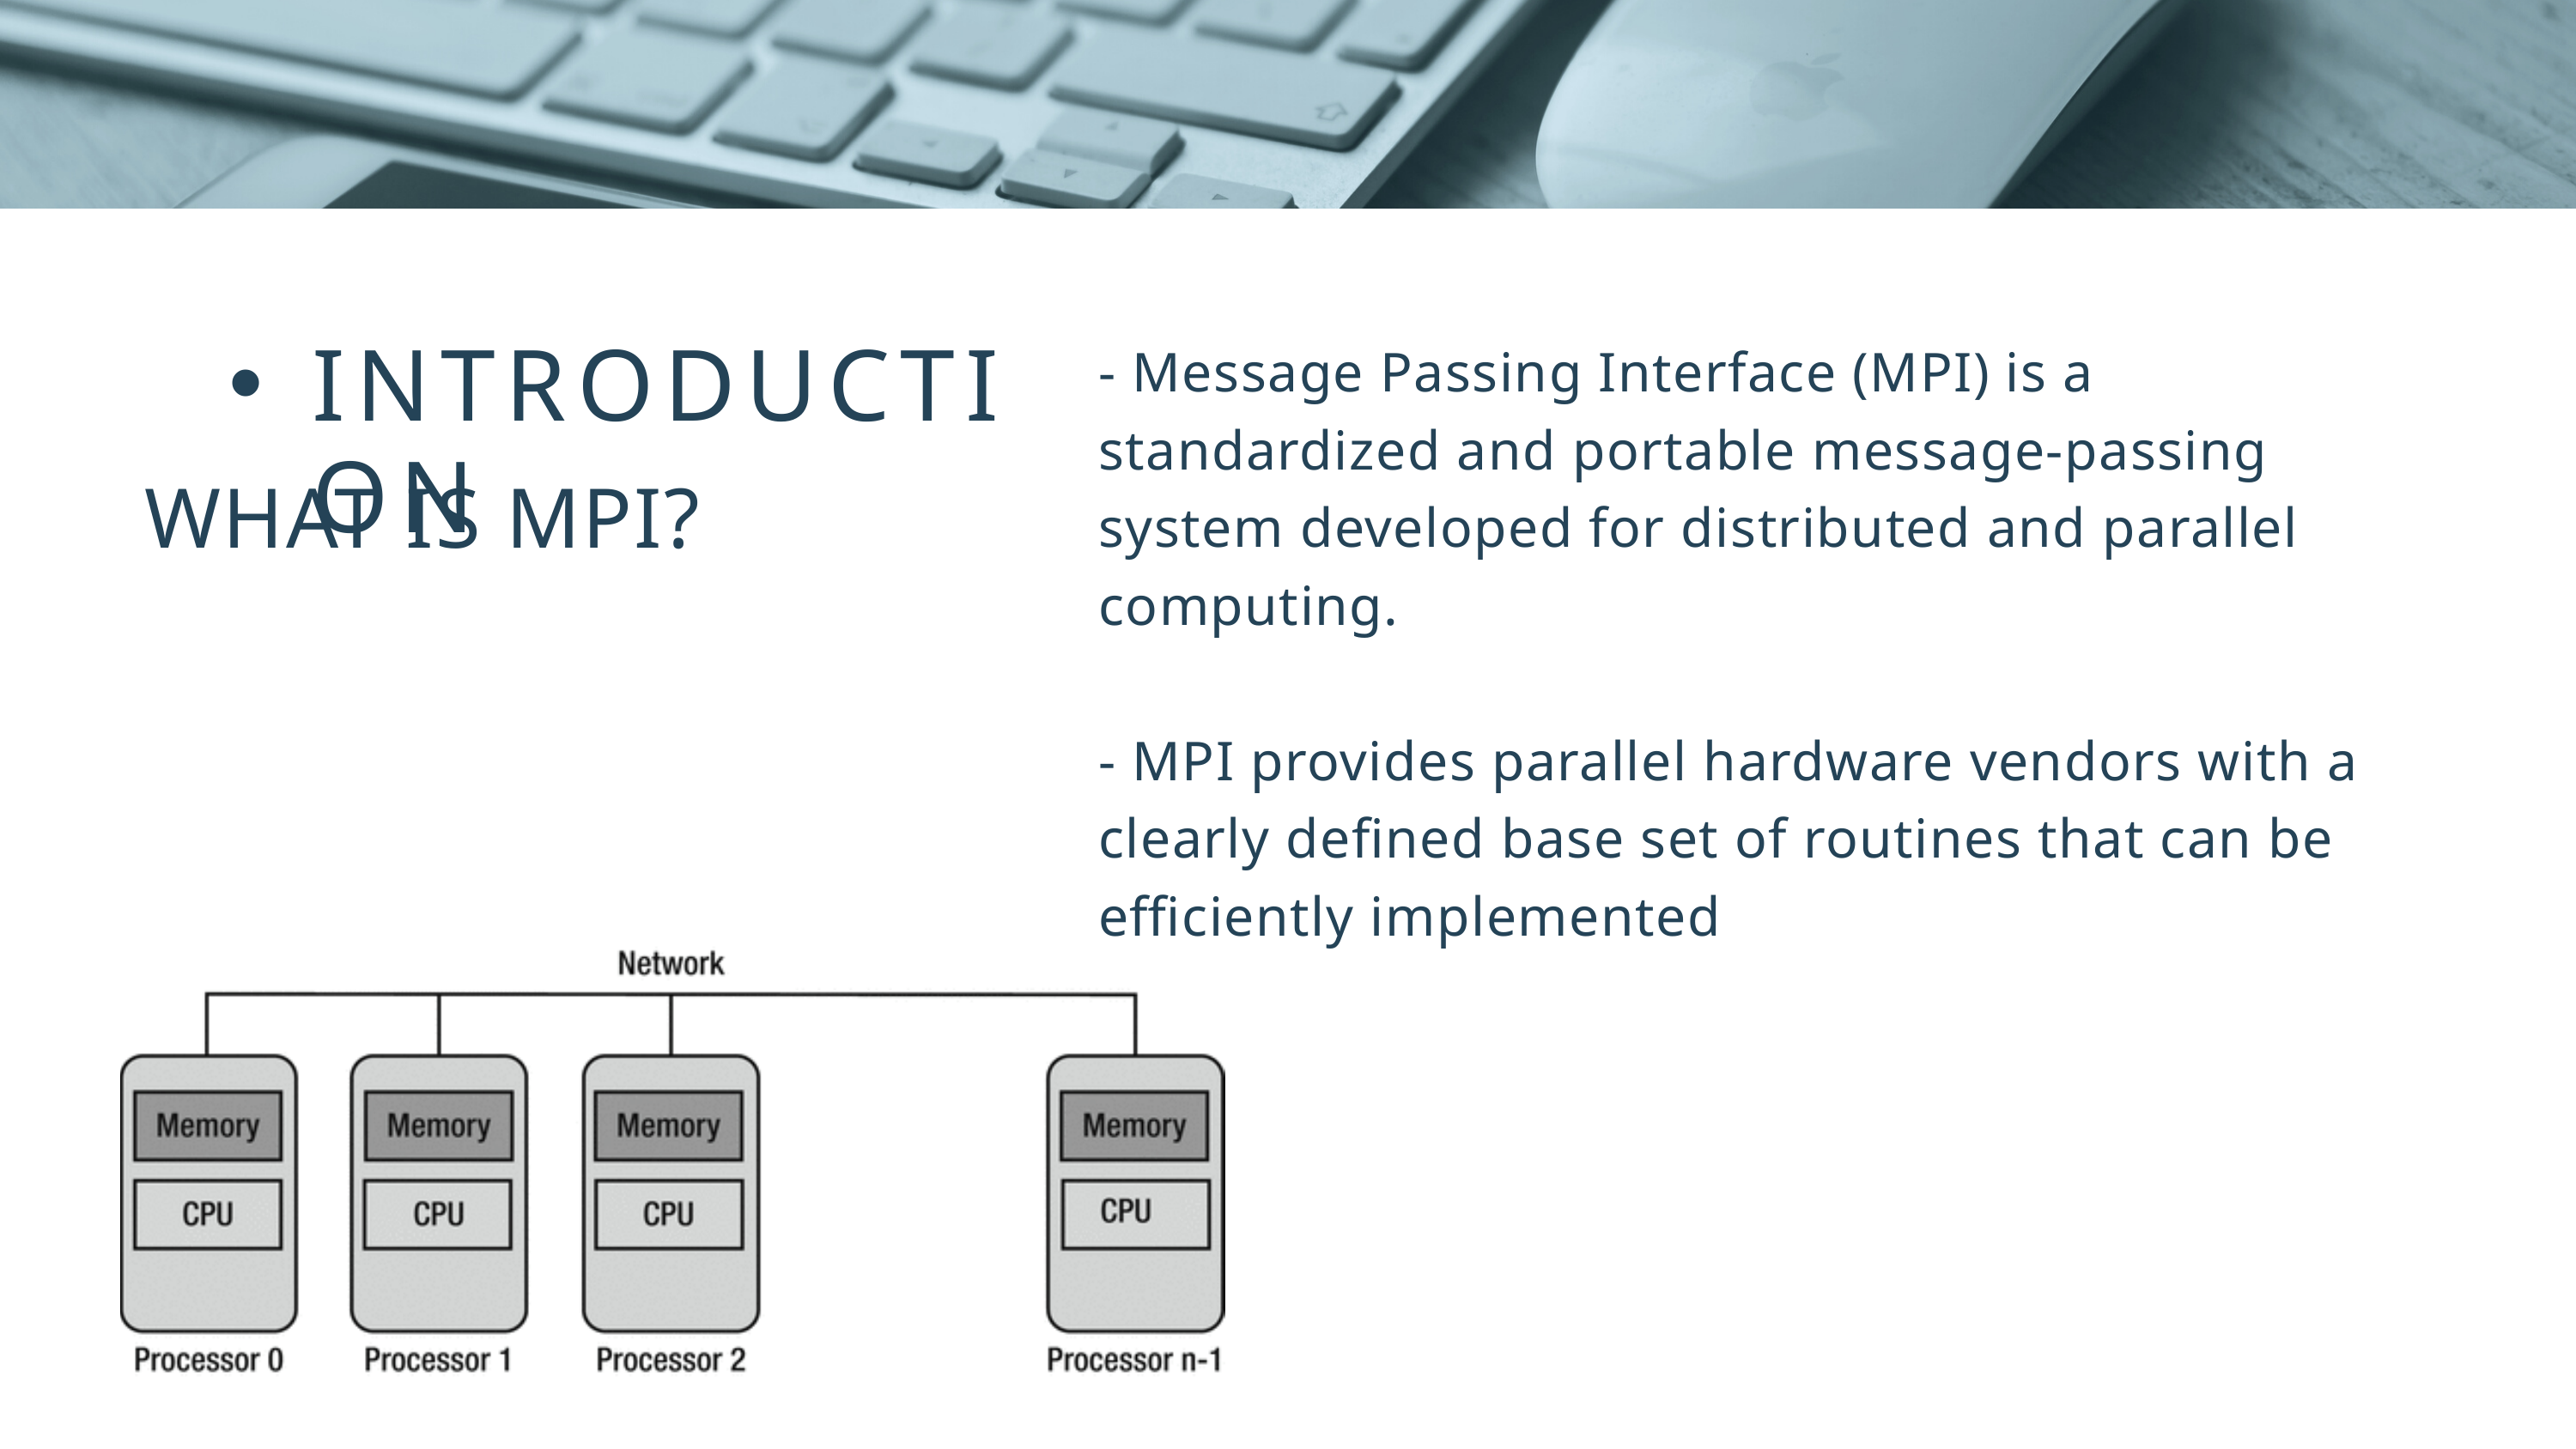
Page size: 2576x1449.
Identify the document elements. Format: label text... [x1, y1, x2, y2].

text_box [144, 326, 1060, 585]
picture [120, 945, 1225, 1379]
text_box - Message Passing Interface (MPI) is a standardized and portable message-passing system developed for distributed and parallel computing. - MPI provides parallel hardware vendors with a clearly defined base set of routines that can be efficiently implemented [1098, 324, 2432, 948]
picture [0, 0, 2576, 209]
